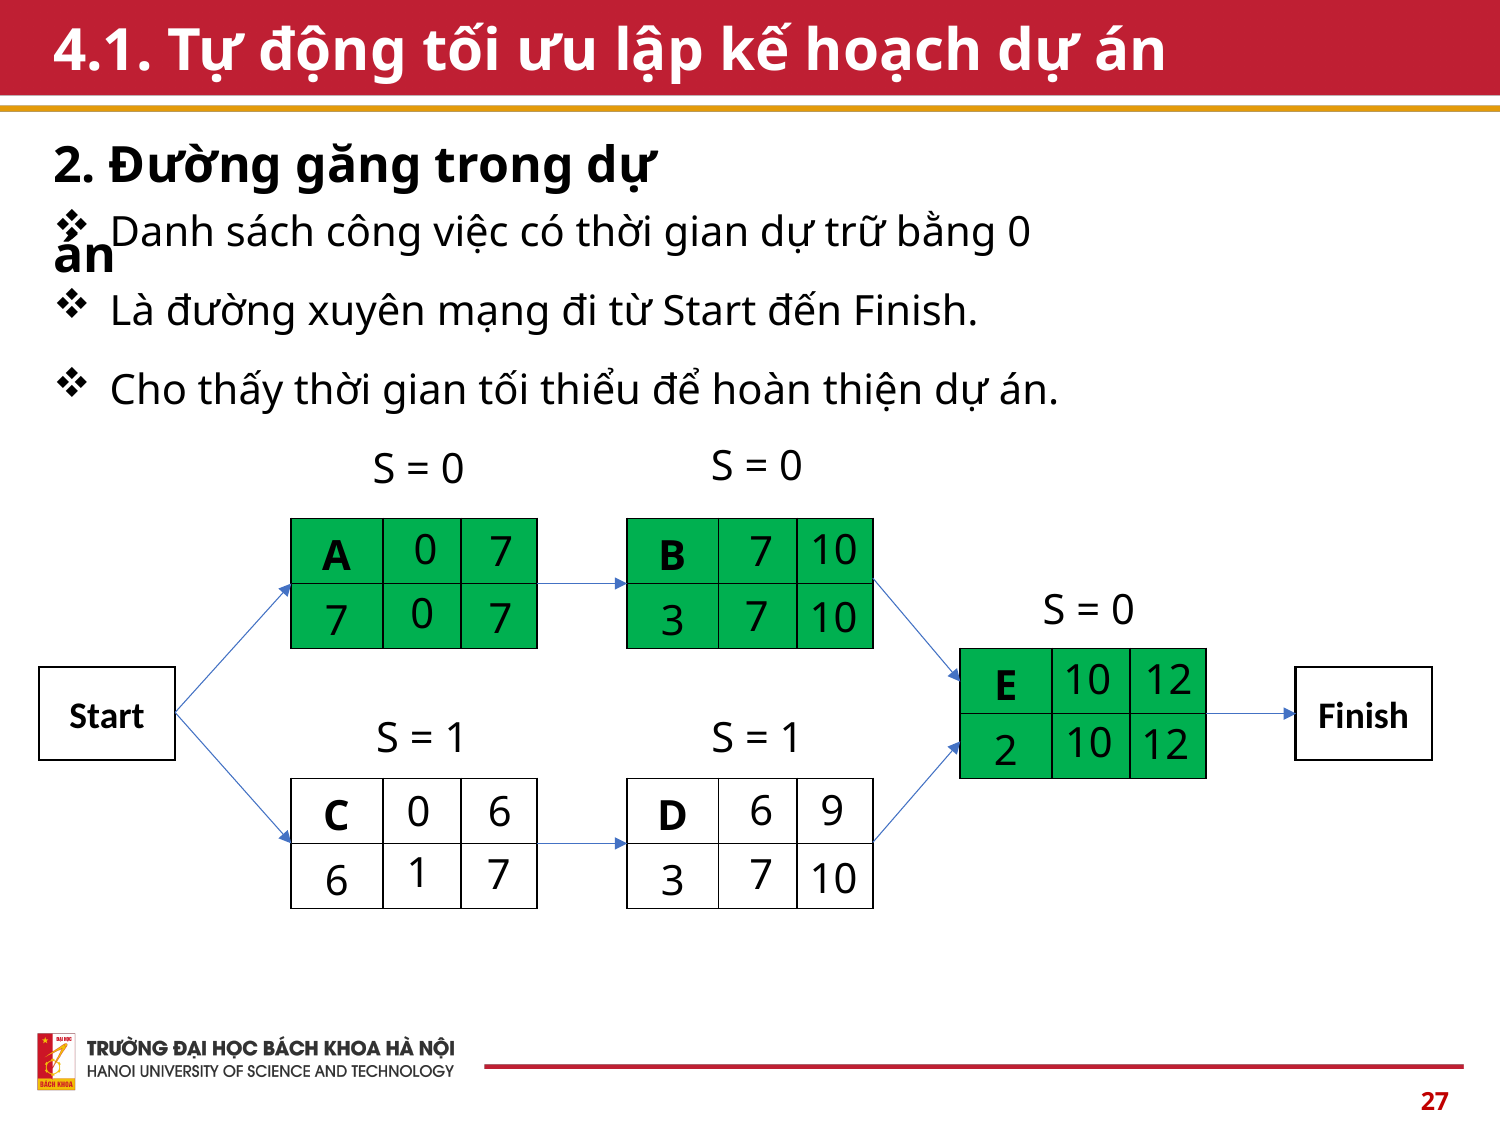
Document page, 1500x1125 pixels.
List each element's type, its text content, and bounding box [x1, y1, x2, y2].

table_header [719, 779, 727, 840]
text_box 7 [457, 584, 545, 649]
text_box S = 0 [992, 575, 1186, 640]
text_box 1 [374, 838, 463, 903]
text_box 0 [391, 515, 460, 579]
text_box 10 [790, 515, 878, 581]
text_box 0 [384, 777, 453, 838]
text_box 7 [467, 517, 535, 582]
text_box Finish [1294, 666, 1433, 761]
table_header C [292, 779, 382, 843]
text_box 7 [455, 840, 543, 905]
table_cell 3 [628, 584, 718, 648]
table_header E [961, 649, 1045, 713]
text_box 10 [789, 583, 872, 649]
table_header [462, 519, 467, 579]
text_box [872, 577, 961, 682]
text_box 12 [1124, 645, 1213, 710]
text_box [175, 712, 292, 844]
text_box Start [38, 666, 175, 761]
text_box 6 [466, 777, 534, 840]
table_header [453, 779, 460, 838]
text_box 10 [1043, 645, 1124, 710]
table_header [462, 779, 466, 840]
table_cell 2 [961, 714, 1051, 778]
text_box S = 0 [660, 431, 854, 496]
table_cell [1053, 774, 1129, 778]
table_cell 7 [292, 584, 382, 648]
text_box S = 1 [326, 703, 519, 769]
table_cell [384, 903, 460, 908]
text_box S = 1 [661, 703, 854, 769]
text_box 12 [1121, 710, 1210, 776]
list 2. Đường găng trong dự án [38, 94, 733, 190]
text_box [872, 741, 961, 843]
table_cell 3 [628, 844, 718, 908]
text_box Cho thấy thời gian tối thiểu để hoàn thiện dự án. [38, 355, 1446, 421]
text_box 6 [727, 776, 788, 840]
picture [0, 0, 1500, 1125]
text_box 10 [789, 844, 878, 910]
slide_number 27 [1126, 1078, 1464, 1125]
table_header A [292, 519, 382, 583]
table_header B [628, 519, 718, 583]
table_header [384, 519, 391, 579]
text_box 10 [1045, 708, 1133, 774]
text_box Là đường xuyên mạng đi từ Start đến Finish. [38, 276, 1446, 341]
table_header D [628, 779, 718, 843]
table_cell 6 [292, 844, 382, 908]
title 4.1. Tự động tối ưu lập kế hoạch dự án [38, 12, 1462, 87]
table_header [719, 519, 727, 581]
text_box 7 [713, 581, 801, 647]
text_box 7 [727, 517, 790, 581]
text_box Danh sách công việc có thời gian dự trữ bằng 0 [38, 197, 1446, 262]
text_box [175, 583, 292, 712]
text_box 7 [717, 840, 806, 905]
text_box 9 [788, 776, 872, 842]
text_box 0 [378, 579, 467, 645]
text_box S = 0 [322, 434, 515, 500]
